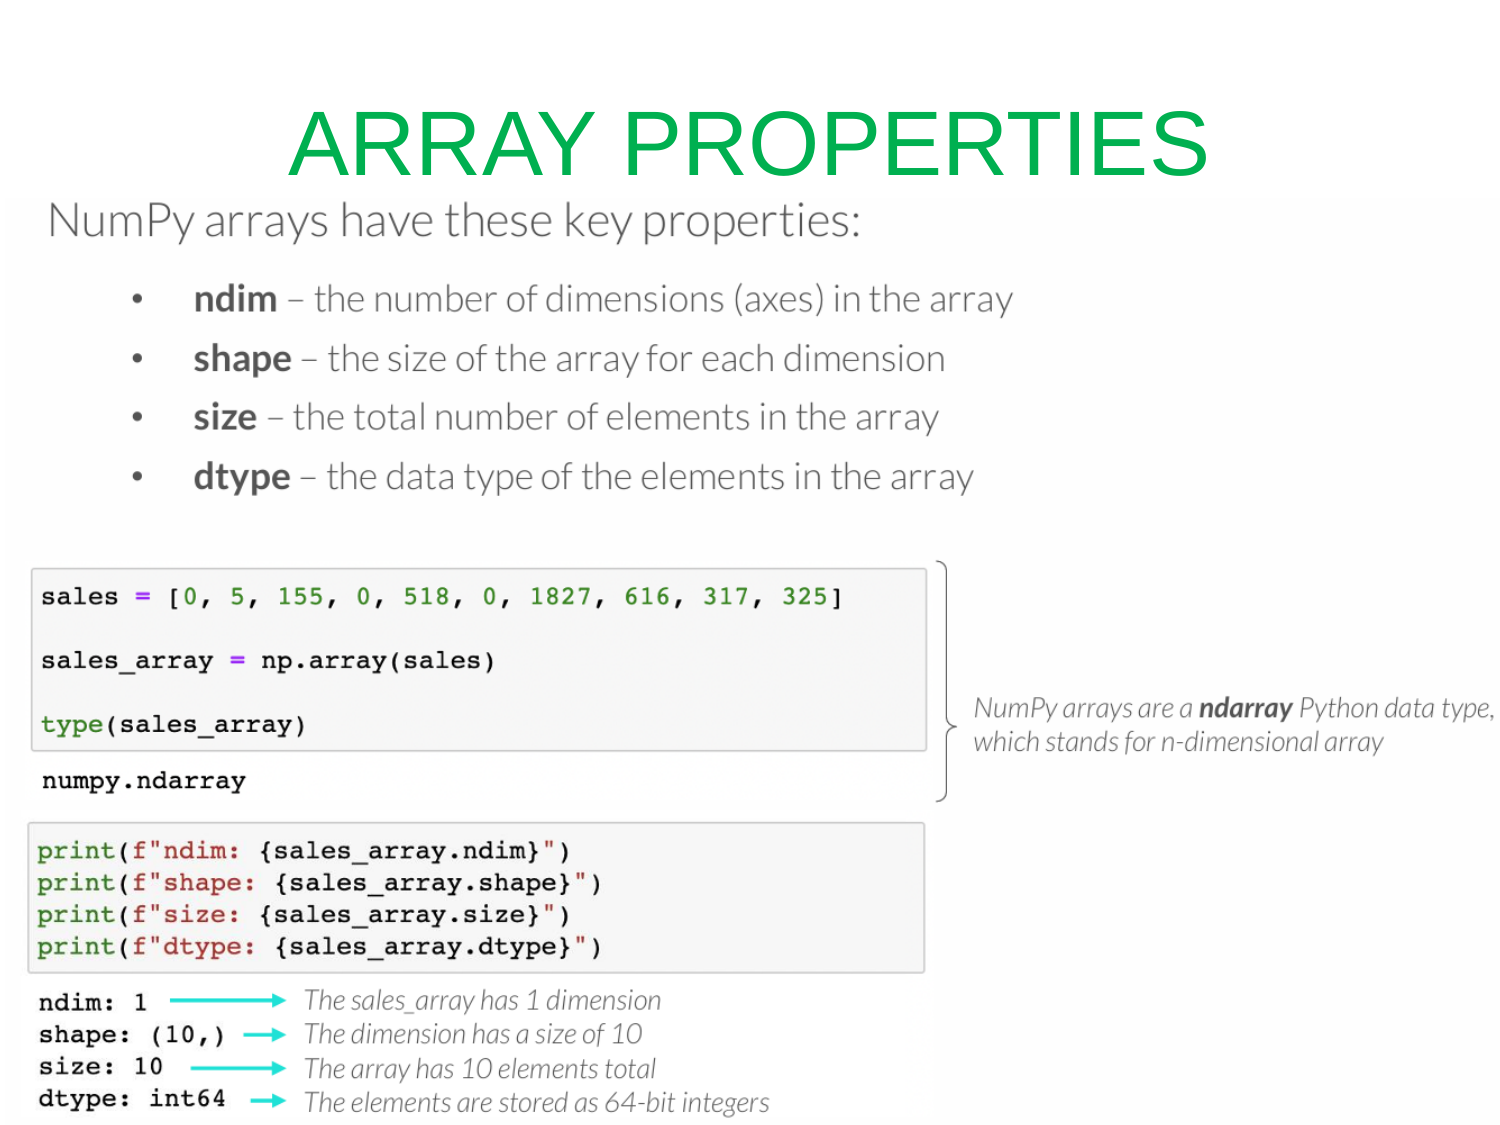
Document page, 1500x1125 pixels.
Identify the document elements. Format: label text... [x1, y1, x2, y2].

title ARRAY PROPERTIES [75, 45, 1425, 197]
picture [4, 198, 1500, 1125]
